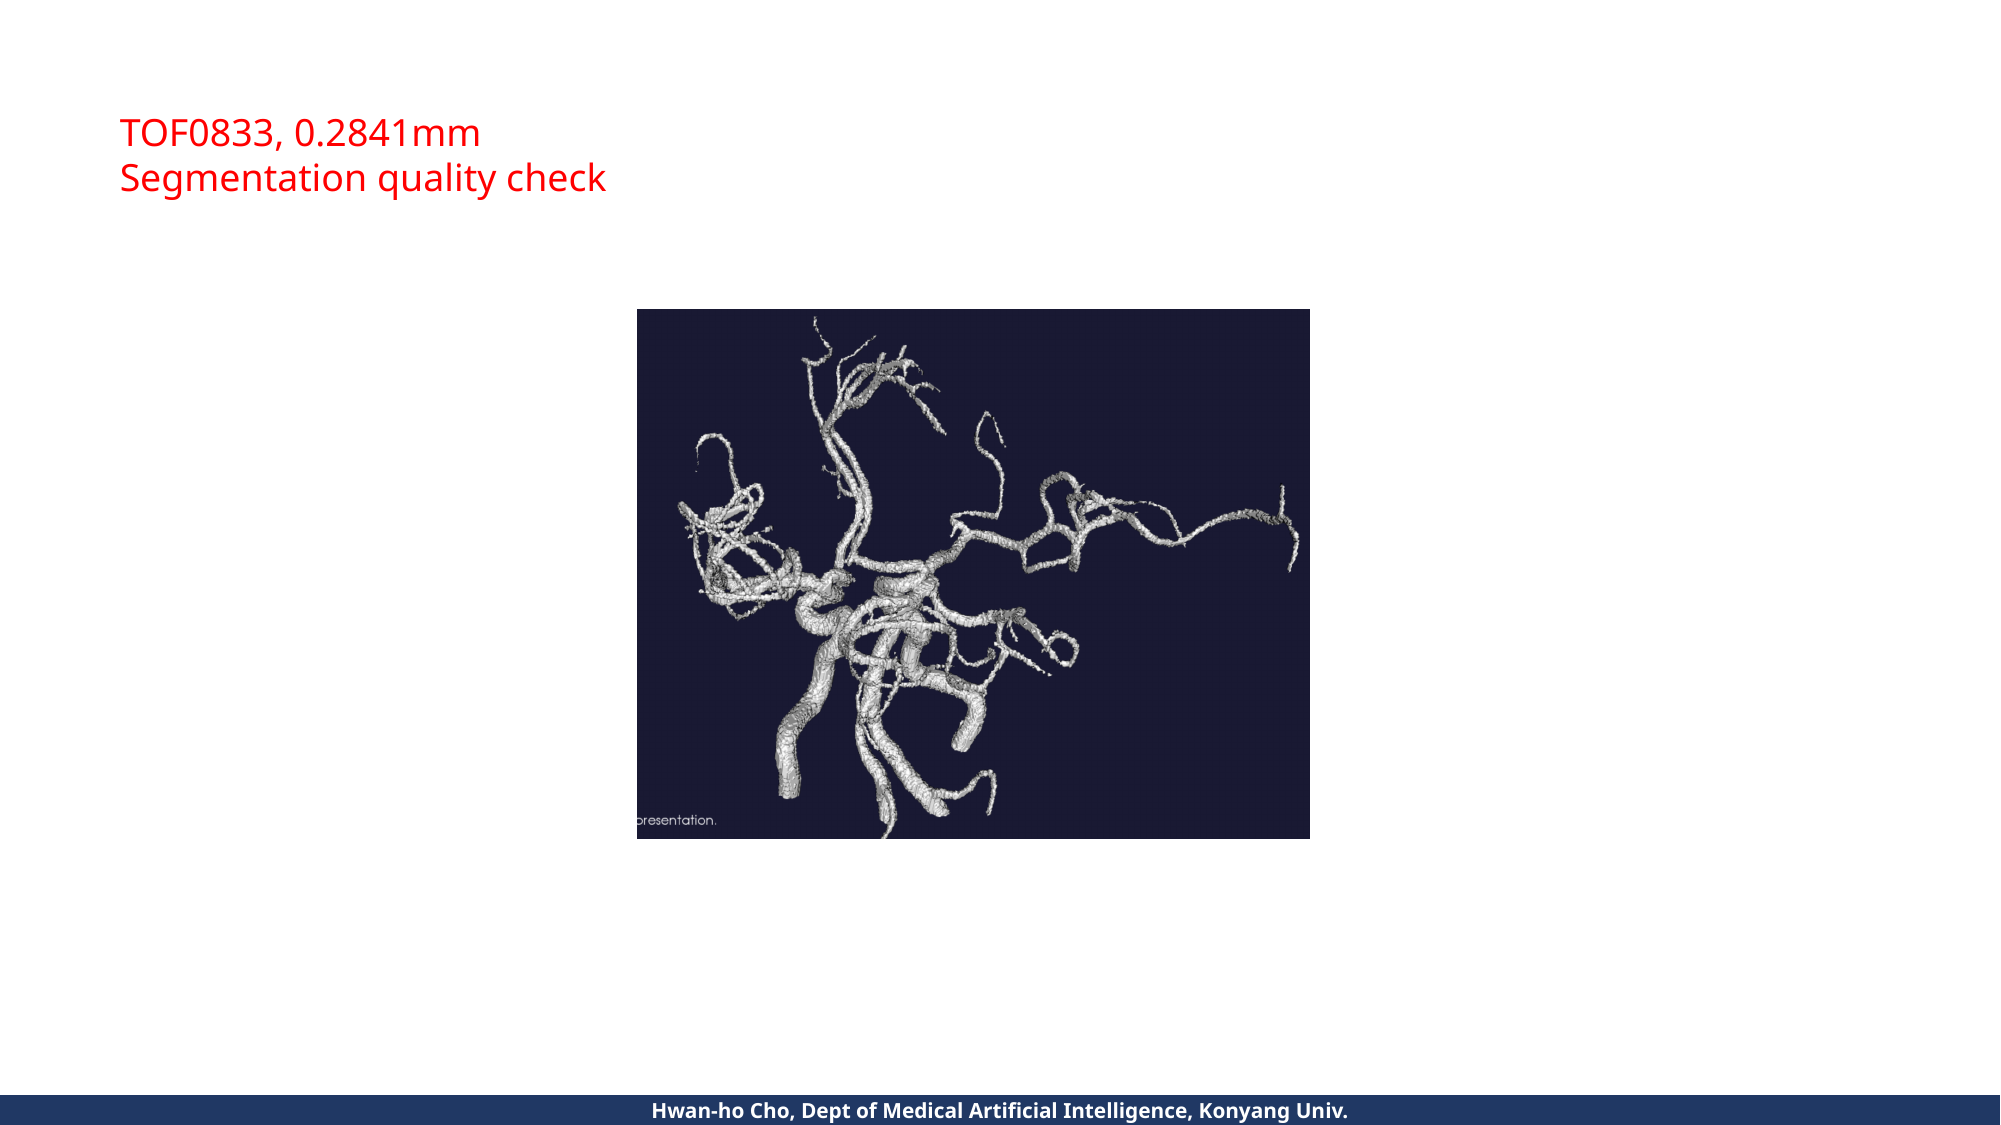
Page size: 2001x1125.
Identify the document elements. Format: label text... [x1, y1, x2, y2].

text_box TOF0833, 0.2841mm Segmentation quality check [105, 101, 1103, 207]
picture [637, 309, 1310, 839]
text_box Hwan-ho Cho, Dept of Medical Artificial Intelligence, Konyang Univ. [0, 1094, 2000, 1125]
